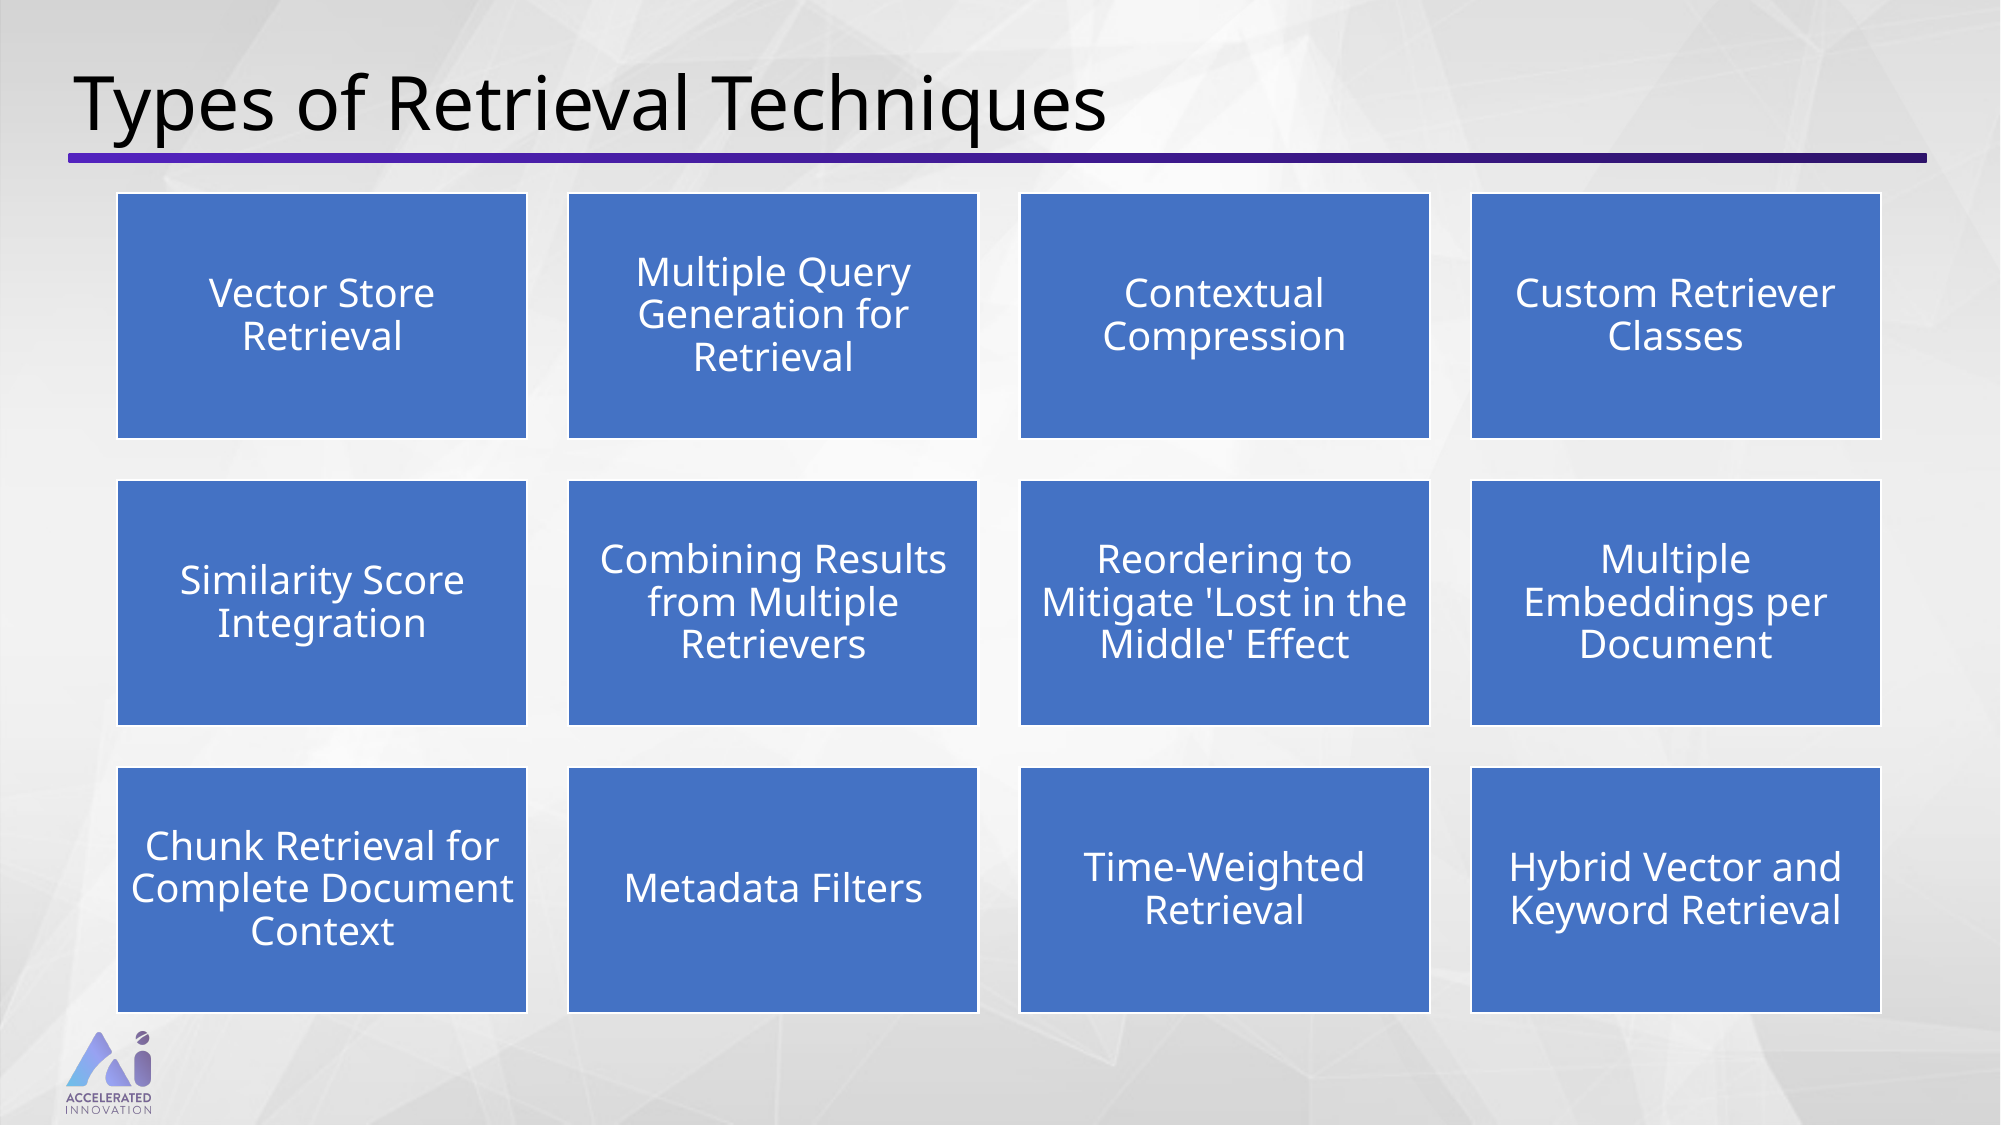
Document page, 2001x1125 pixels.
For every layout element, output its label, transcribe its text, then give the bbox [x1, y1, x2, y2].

picture [0, 0, 2001, 1125]
title Types of Retrieval Techniques [73, 32, 1925, 154]
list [73, 193, 1925, 1014]
